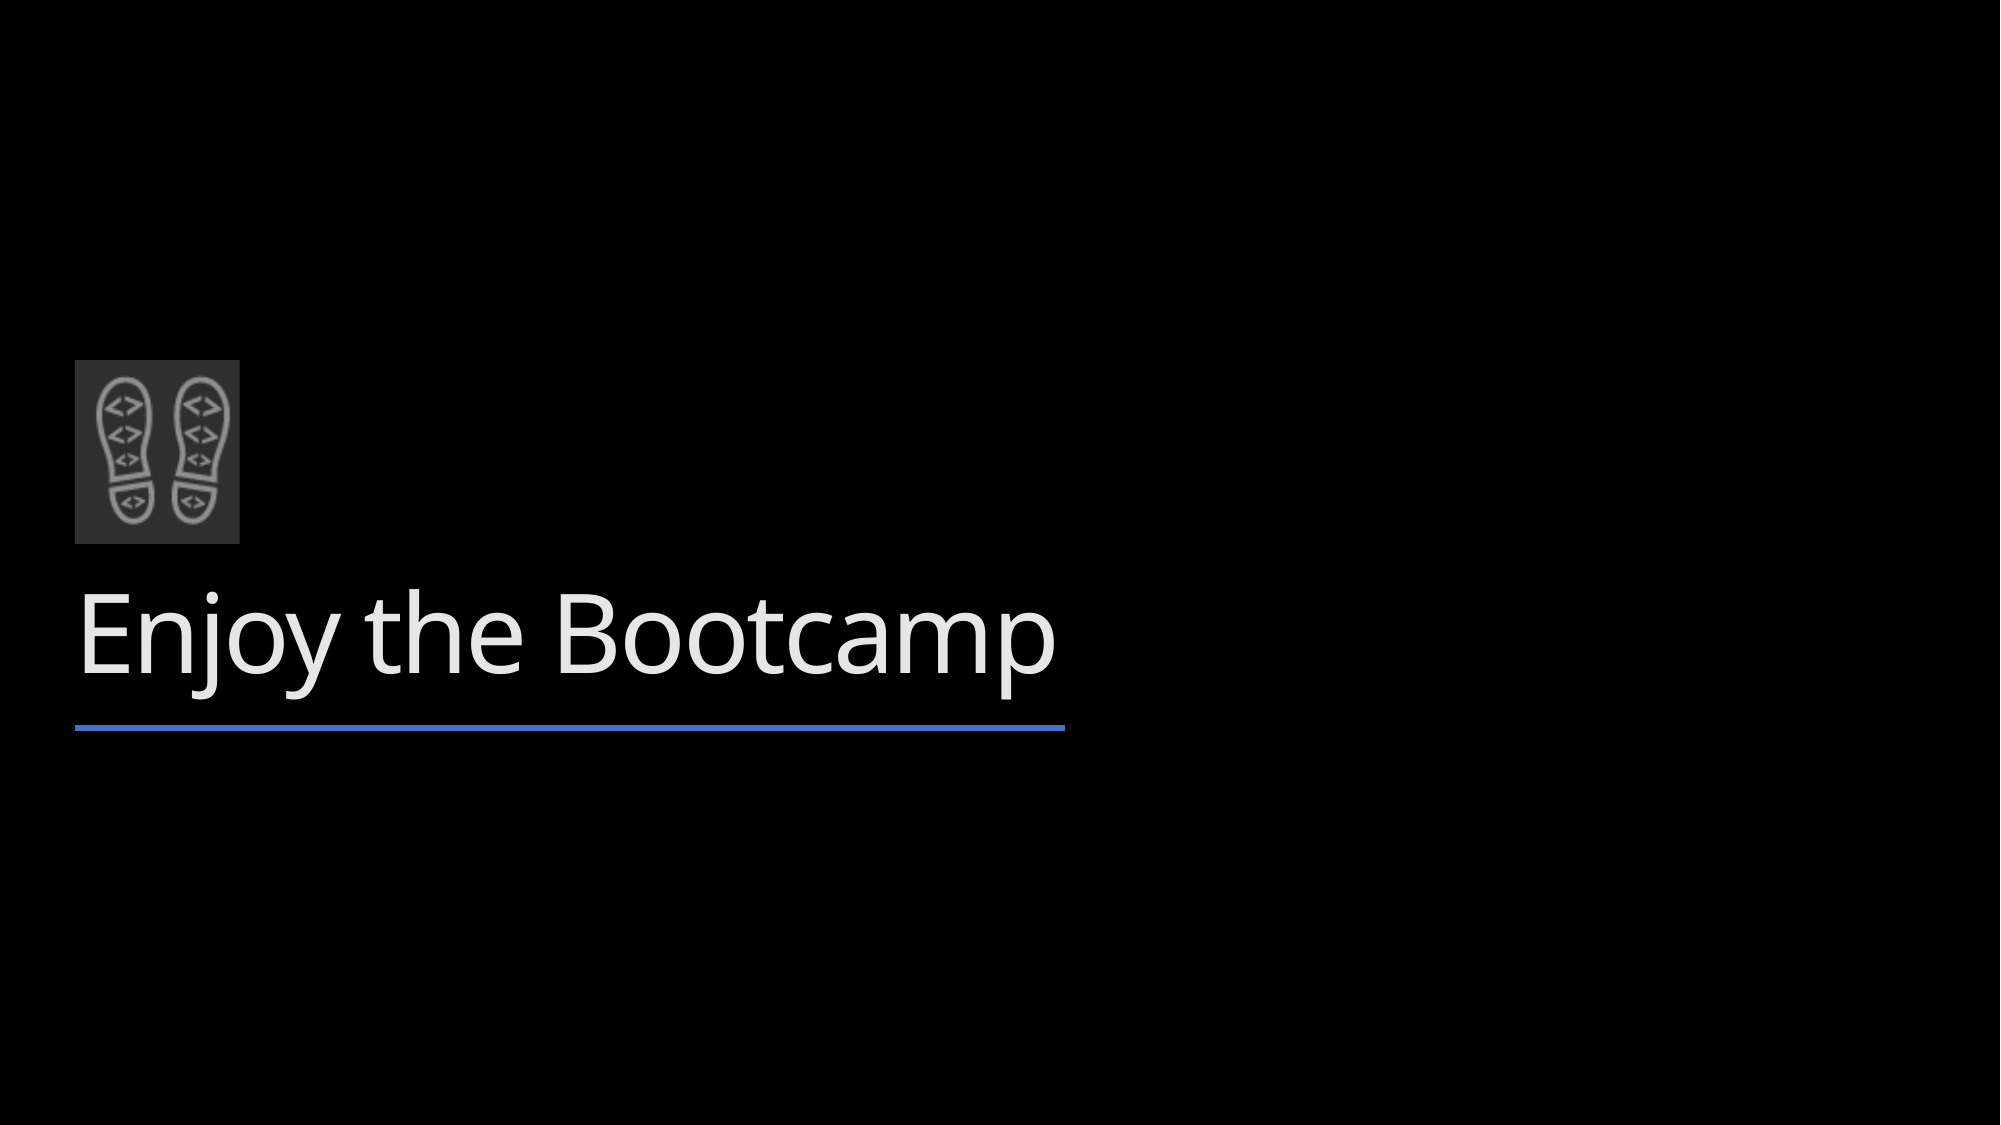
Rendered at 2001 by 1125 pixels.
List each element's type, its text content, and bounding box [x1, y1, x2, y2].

title Enjoy the Bootcamp [74, 578, 1298, 764]
picture [74, 360, 240, 544]
